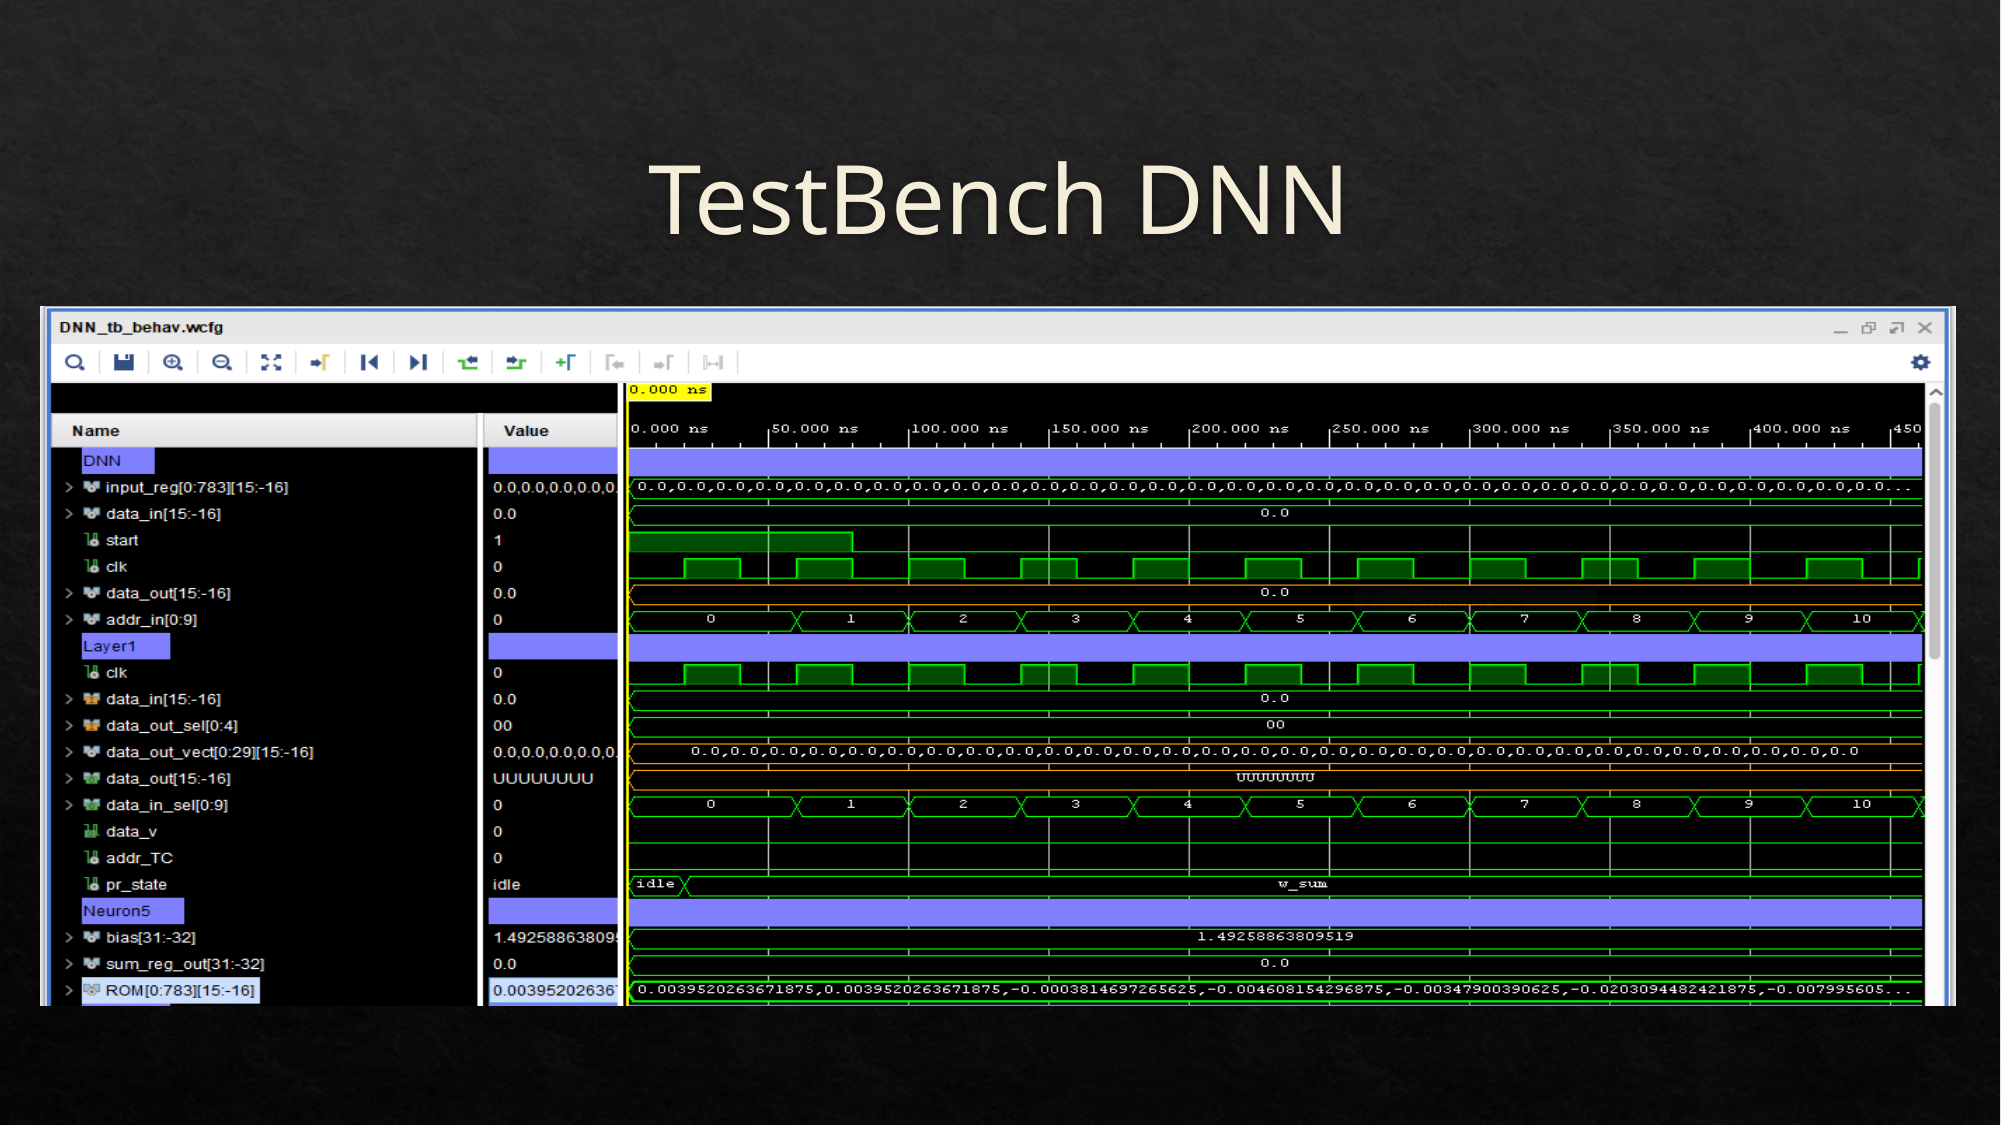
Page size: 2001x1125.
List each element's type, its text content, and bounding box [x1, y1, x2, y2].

picture [40, 305, 1956, 1006]
title TestBench DNN [149, 99, 1849, 302]
